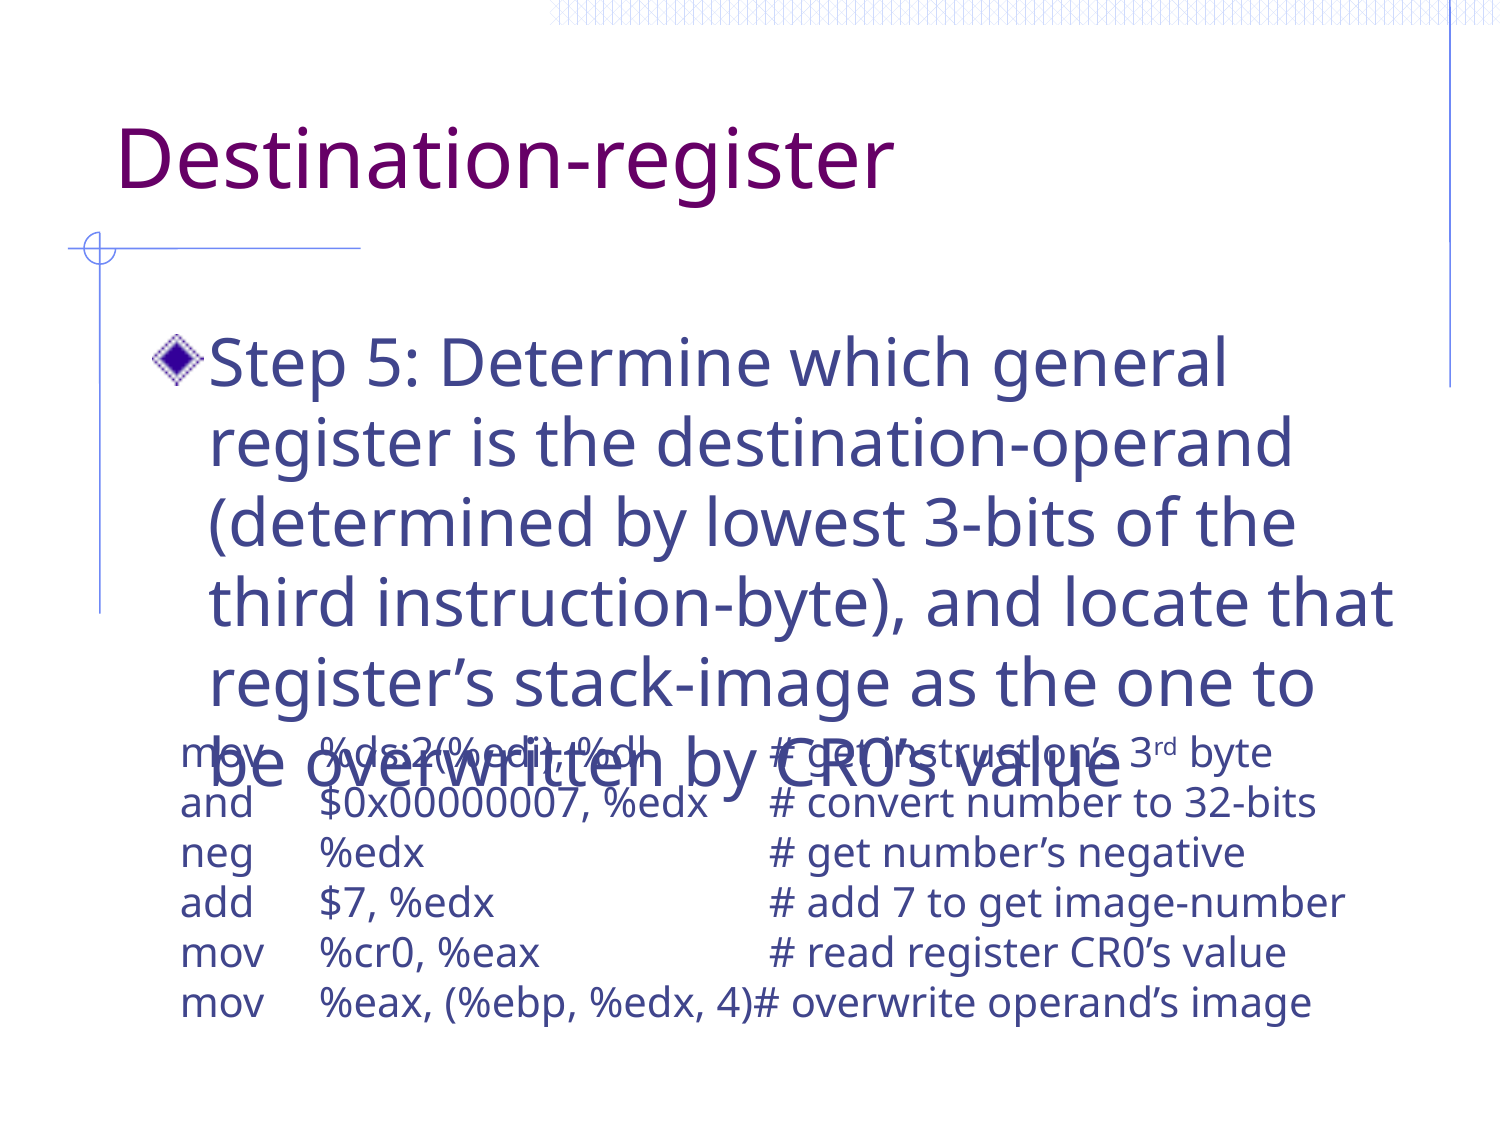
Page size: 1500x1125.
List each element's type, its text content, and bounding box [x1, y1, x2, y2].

picture [152, 334, 204, 386]
text_box mov %ds:2(%edi), %dl # get instruction’s 3rd byte and $0x00000007, %edx # convert number to 32-bits neg %edx # get number’s negative add $7, %edx # add 7 to get image-number mov %cr0, %eax # read register CR0’s value mov %eax, (%ebp, %edx, 4)# overwrite operand’s image [154, 718, 1361, 1084]
list Step 5: Determine which general register is the destination-operand (determined by lowest 3-bits of the third instruction-byte), and locate that register’s stack-image as the one to be overwritten by CR0’s value [137, 312, 1413, 988]
title Destination-register [99, 49, 1376, 213]
